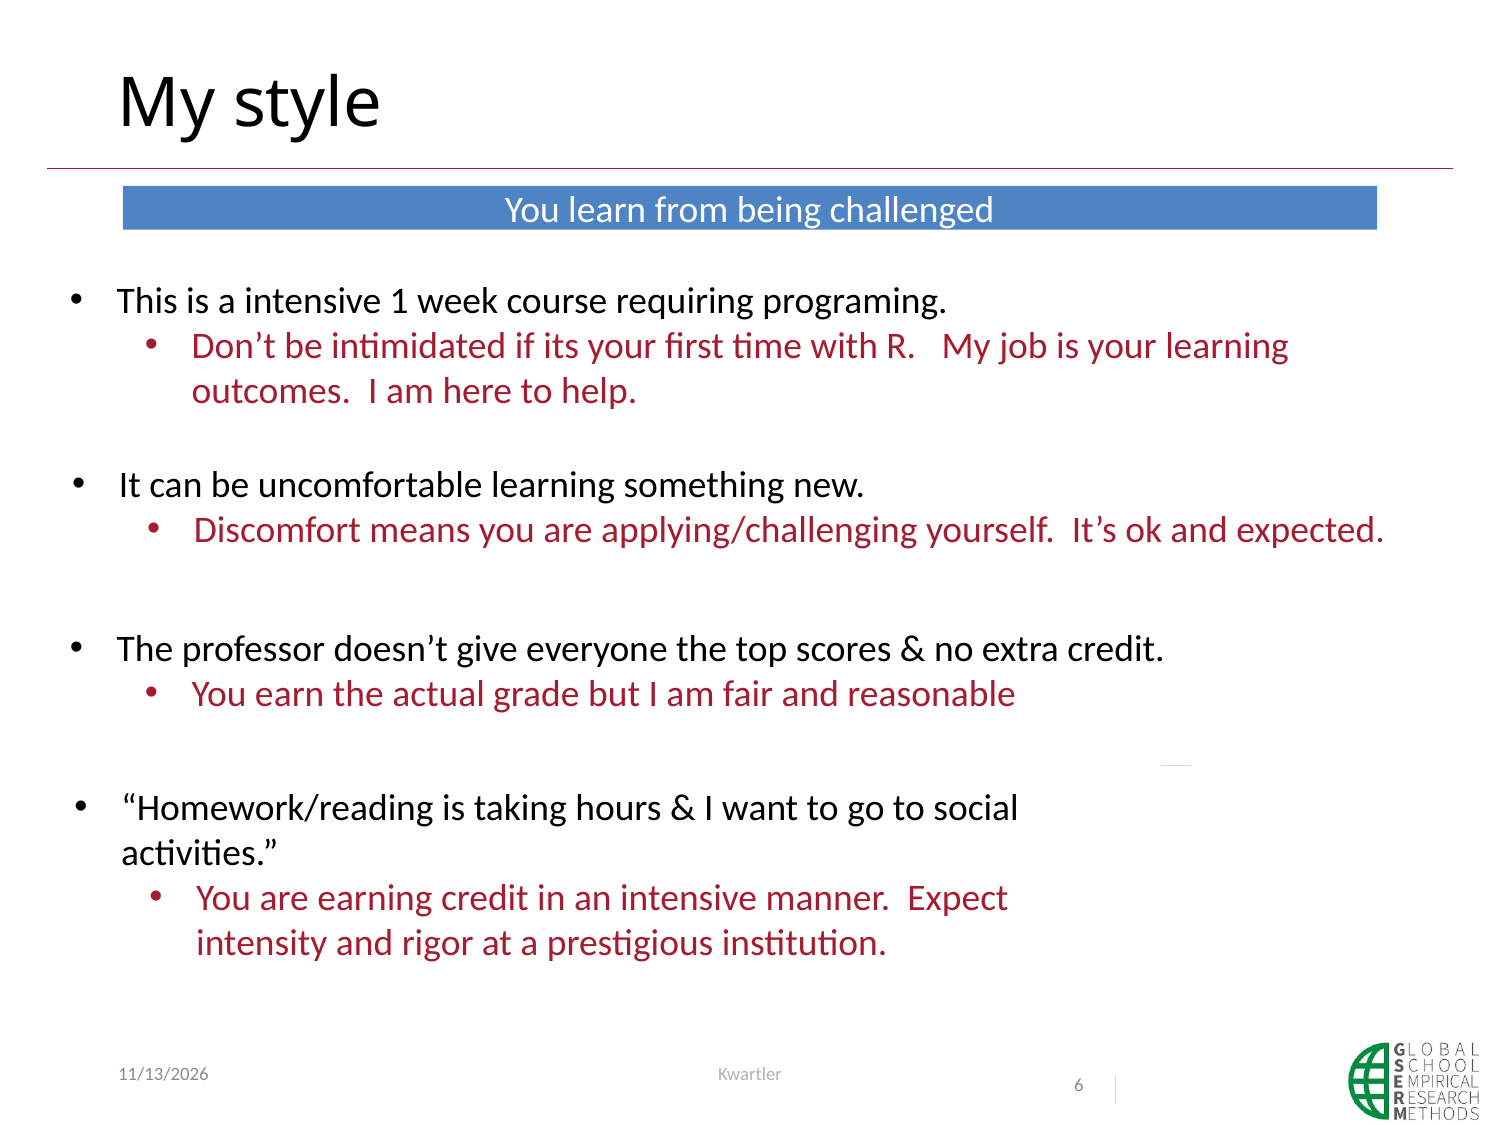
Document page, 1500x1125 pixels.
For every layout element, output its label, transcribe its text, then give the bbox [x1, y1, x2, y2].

footer Kwartler [496, 1042, 1004, 1103]
text_box This is a intensive 1 week course requiring programing. Don’t be intimidated if its your first time with R. My job is your learning outcomes. I am here to help. [55, 268, 1434, 464]
text_box It can be uncomfortable learning something new. Discomfort means you are applying/challenging yourself. It’s ok and expected. [57, 407, 1436, 558]
text_box The professor doesn’t give everyone the top scores & no extra credit. You earn the actual grade but I am fair and reasonable [55, 571, 1434, 722]
title My style [103, 59, 1397, 157]
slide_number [103, 1042, 441, 1103]
picture [1342, 1035, 1500, 1125]
text_box “Homework/reading is taking hours & I want to go to social activities.” You are earning credit in an intensive manner. Expect intensity and rigor at a prestigious institution. [59, 730, 1136, 971]
text_box You learn from being challenged [122, 185, 1378, 231]
slide_number 6 [1059, 1042, 1200, 1103]
